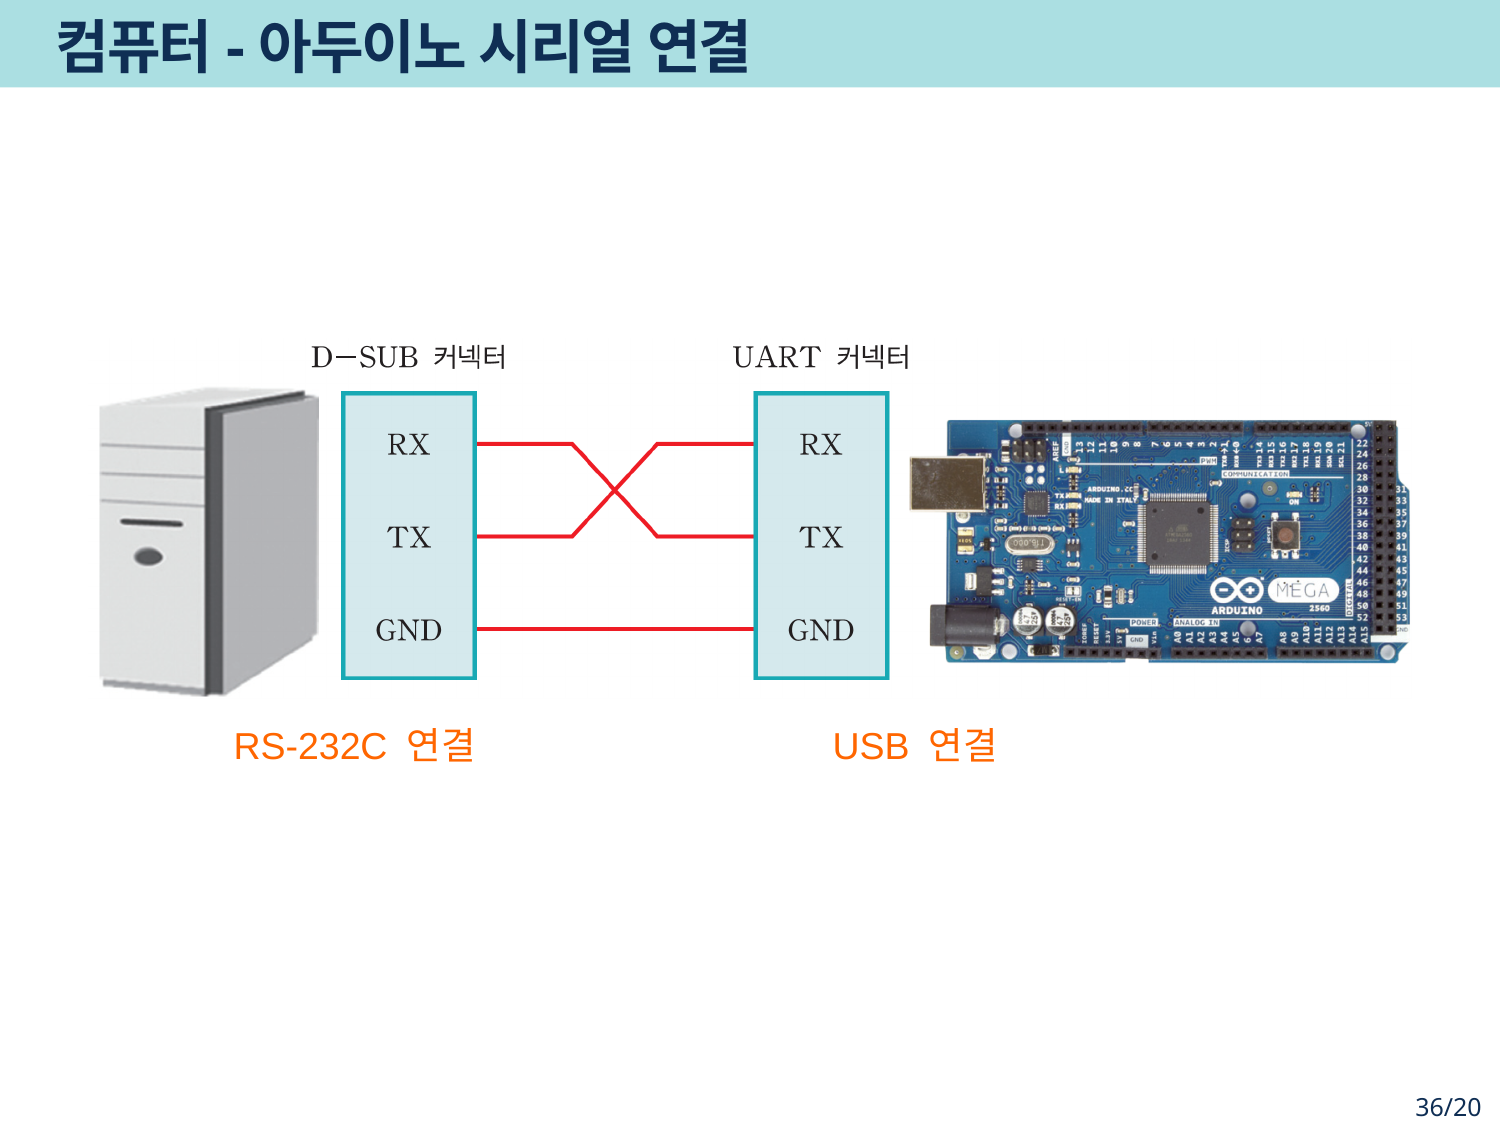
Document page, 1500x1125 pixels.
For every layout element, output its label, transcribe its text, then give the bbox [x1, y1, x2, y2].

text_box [88, 337, 1412, 776]
title 컴퓨터-아두이노 시리얼 연결 [40, 5, 1288, 84]
